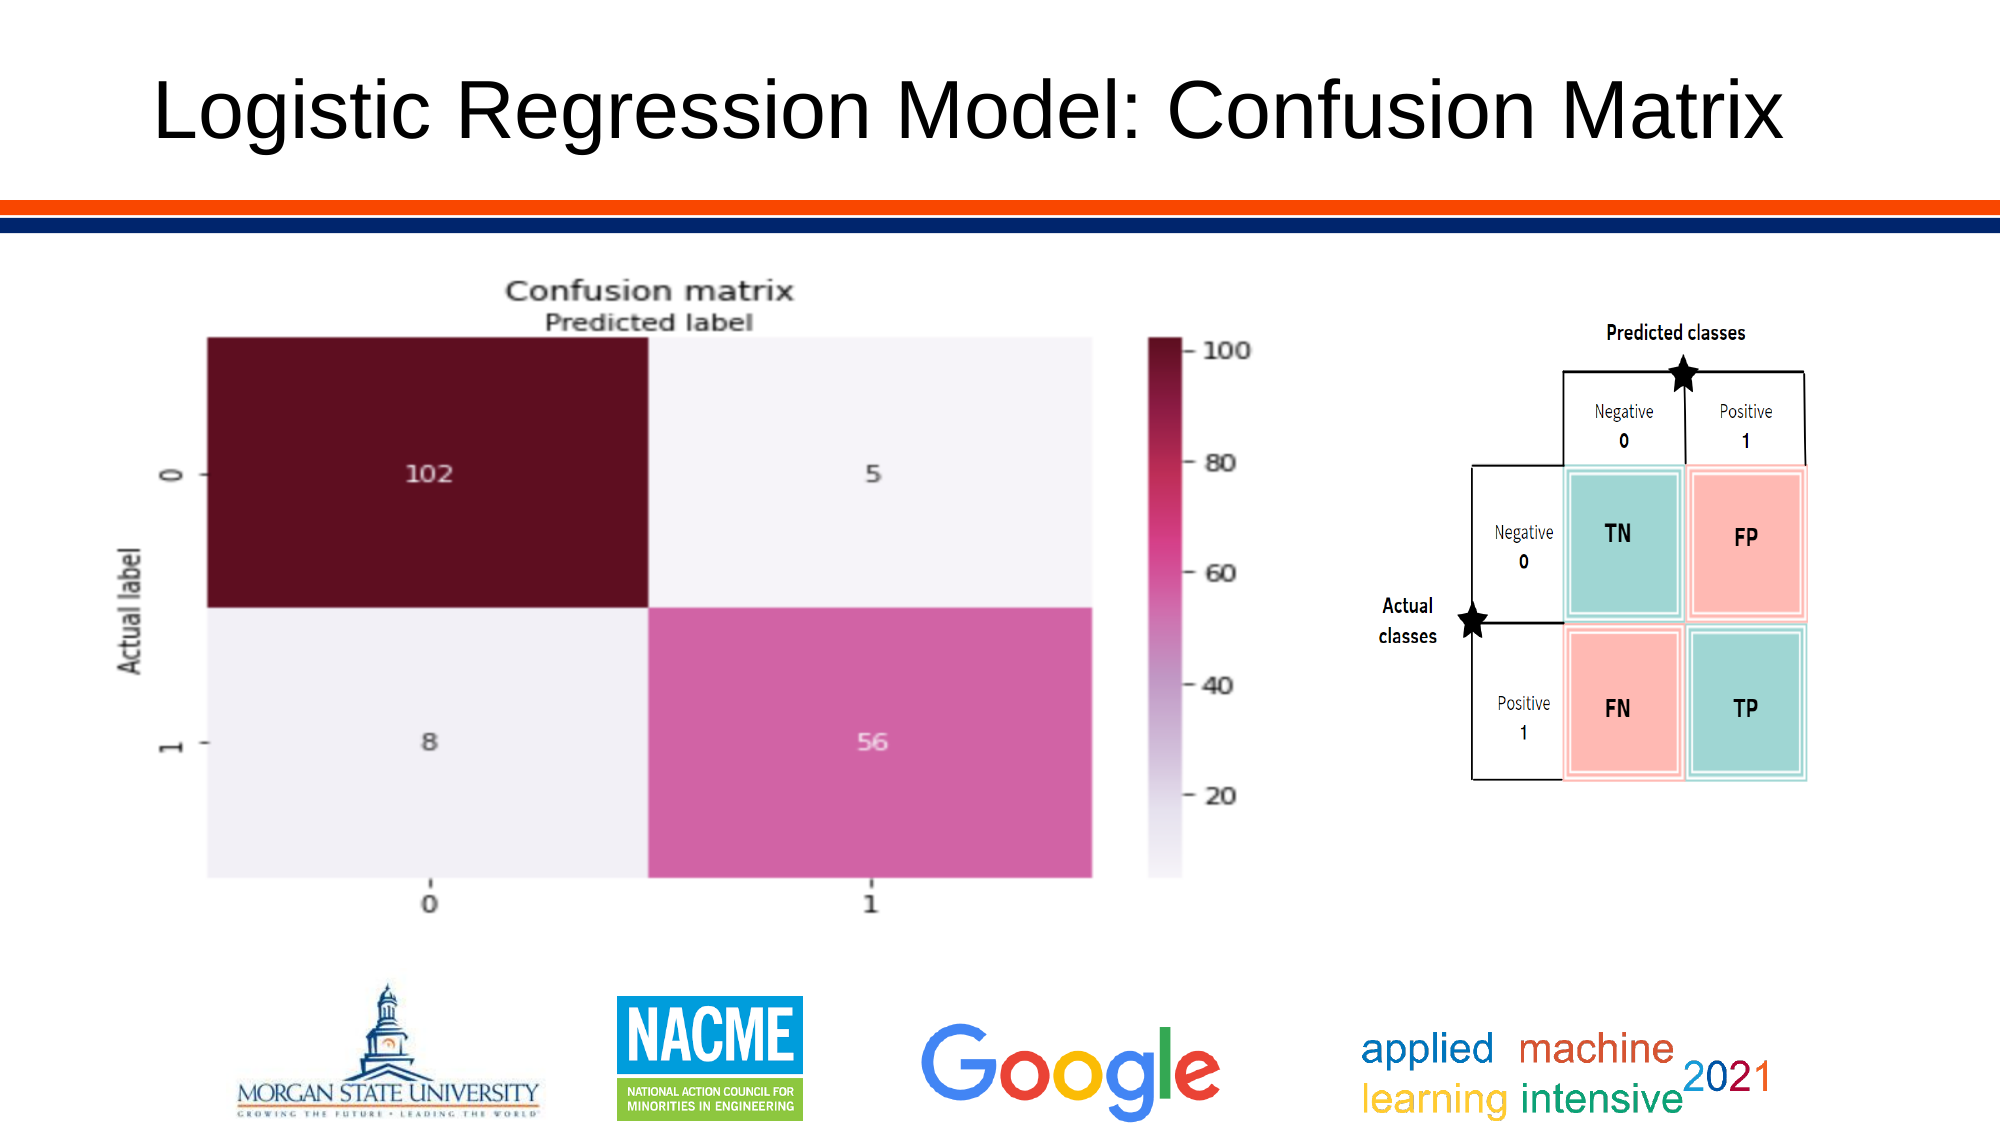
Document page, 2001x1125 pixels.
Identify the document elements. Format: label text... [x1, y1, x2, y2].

picture [1325, 301, 1951, 792]
picture [226, 968, 551, 1120]
picture [662, 1008, 690, 1060]
title Logistic Regression Model: Confusion Matrix [137, 22, 1863, 200]
picture [769, 1008, 793, 1060]
picture [693, 1007, 722, 1061]
picture [39, 266, 1303, 945]
picture [617, 1075, 803, 1121]
picture [630, 1008, 656, 1060]
picture [921, 1023, 1222, 1125]
picture [727, 1008, 762, 1060]
picture [1362, 1032, 1767, 1121]
